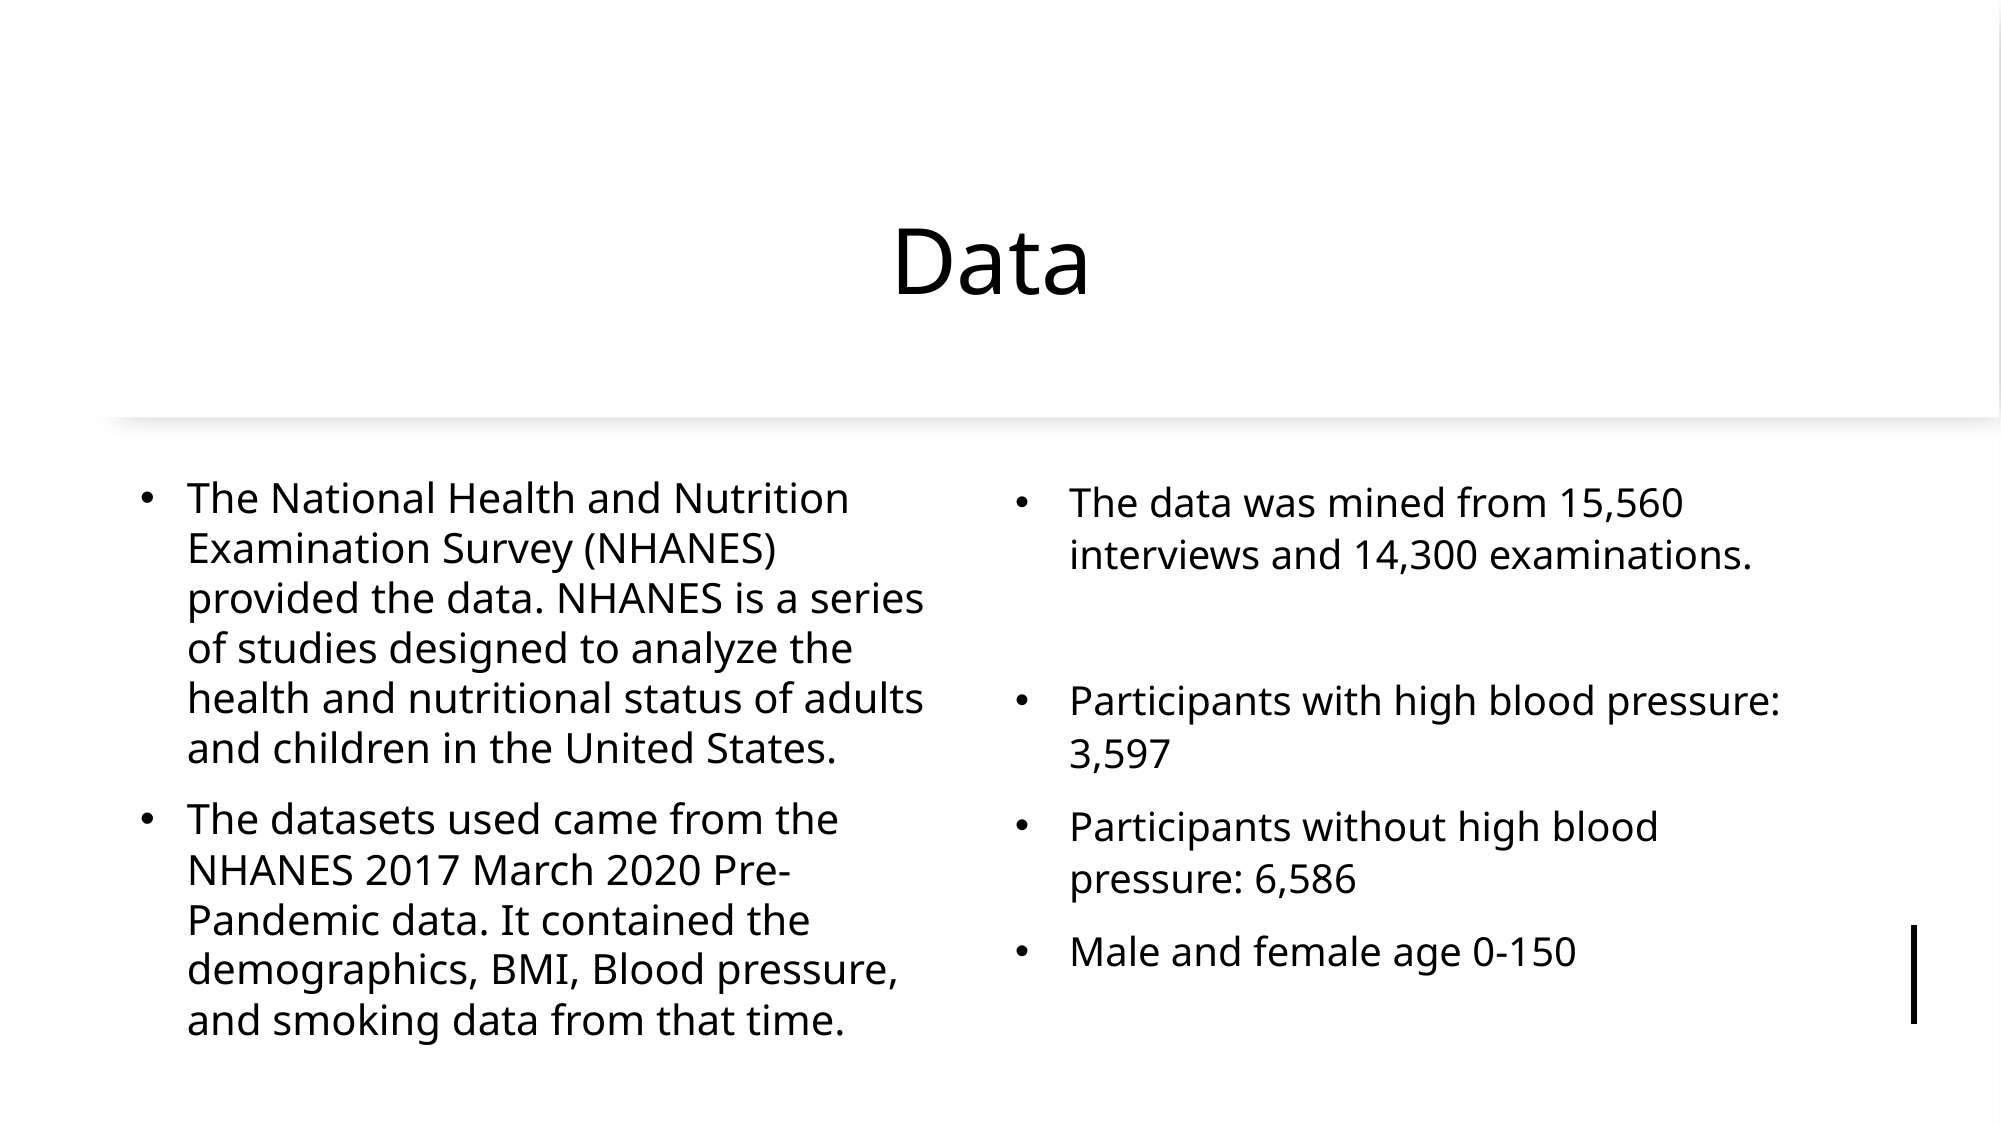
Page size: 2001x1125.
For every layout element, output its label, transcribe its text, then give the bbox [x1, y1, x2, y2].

list The National Health and Nutrition Examination Survey (NHANES) provided the data. NHANES is a series of studies designed to analyze the health and nutritional status of adults and children in the United States. The datasets used came from the NHANES 2017 March 2020 Pre-Pandemic data. It contained the demographics, BMI, Blood pressure, and smoking data from that time. [124, 464, 953, 985]
list The data was mined from 15,560 interviews and 14,300 examinations. Participants with high blood pressure: 3,597 Participants without high blood pressure: 6,586 Male and female age 0-150 [1000, 464, 1828, 985]
title Data [124, 140, 1828, 376]
